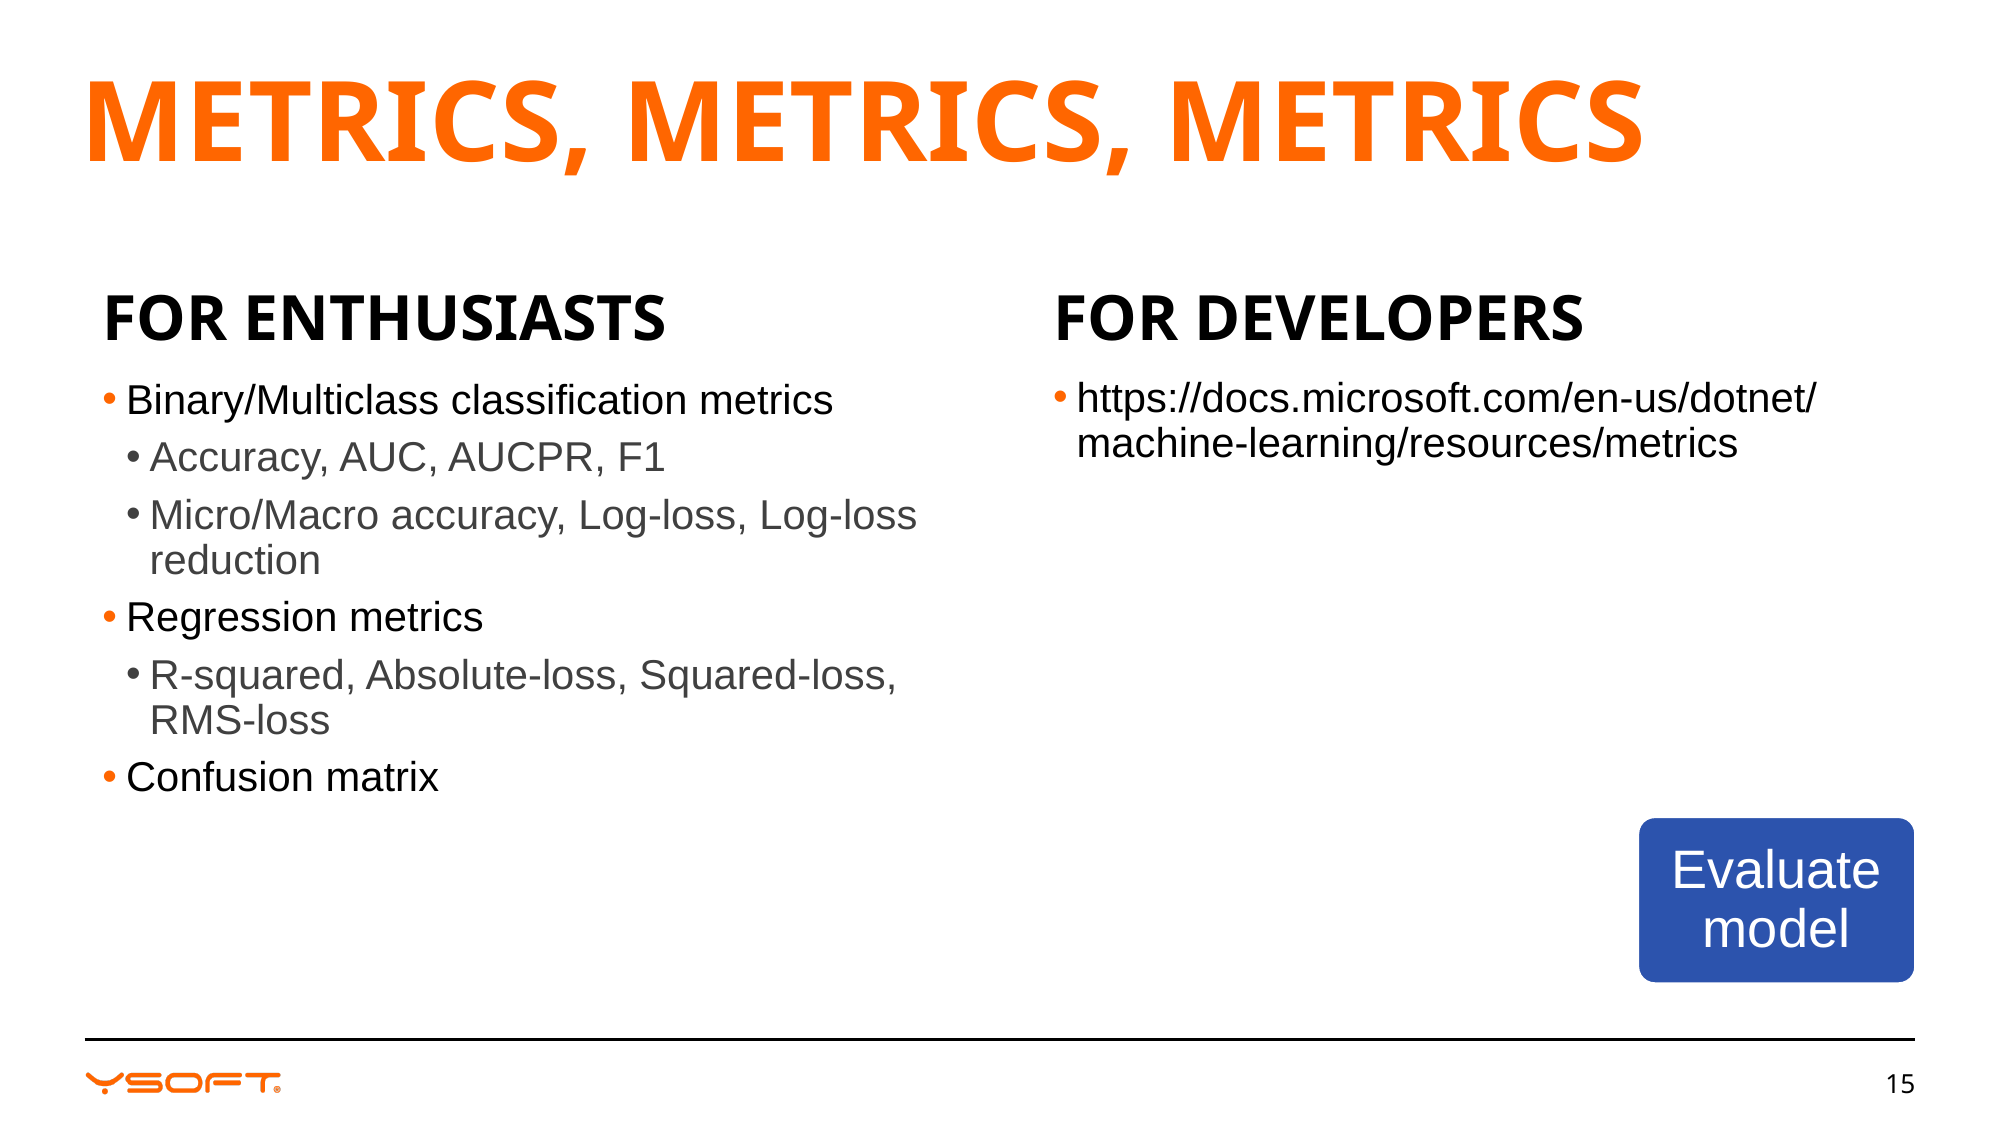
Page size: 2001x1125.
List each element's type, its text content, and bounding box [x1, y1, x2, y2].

list https://docs.microsoft.com/en-us/dotnet/machine-learning/resources/metrics [1035, 367, 1916, 984]
picture [84, 1071, 281, 1095]
title Metrics, metrics, metrics [65, 53, 1938, 199]
list Binary/Multiclass classification metrics Accuracy, AUC, AUCPR, F1 Micro/Macro accuracy, Log-loss, Log-loss reduction Regression metrics R-squared, Absolute-loss, Squared-loss, RMS-loss Confusion matrix [84, 366, 965, 984]
text_box For enthusiasts [84, 274, 965, 366]
list For developers [1035, 274, 1916, 367]
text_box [1638, 817, 1916, 984]
